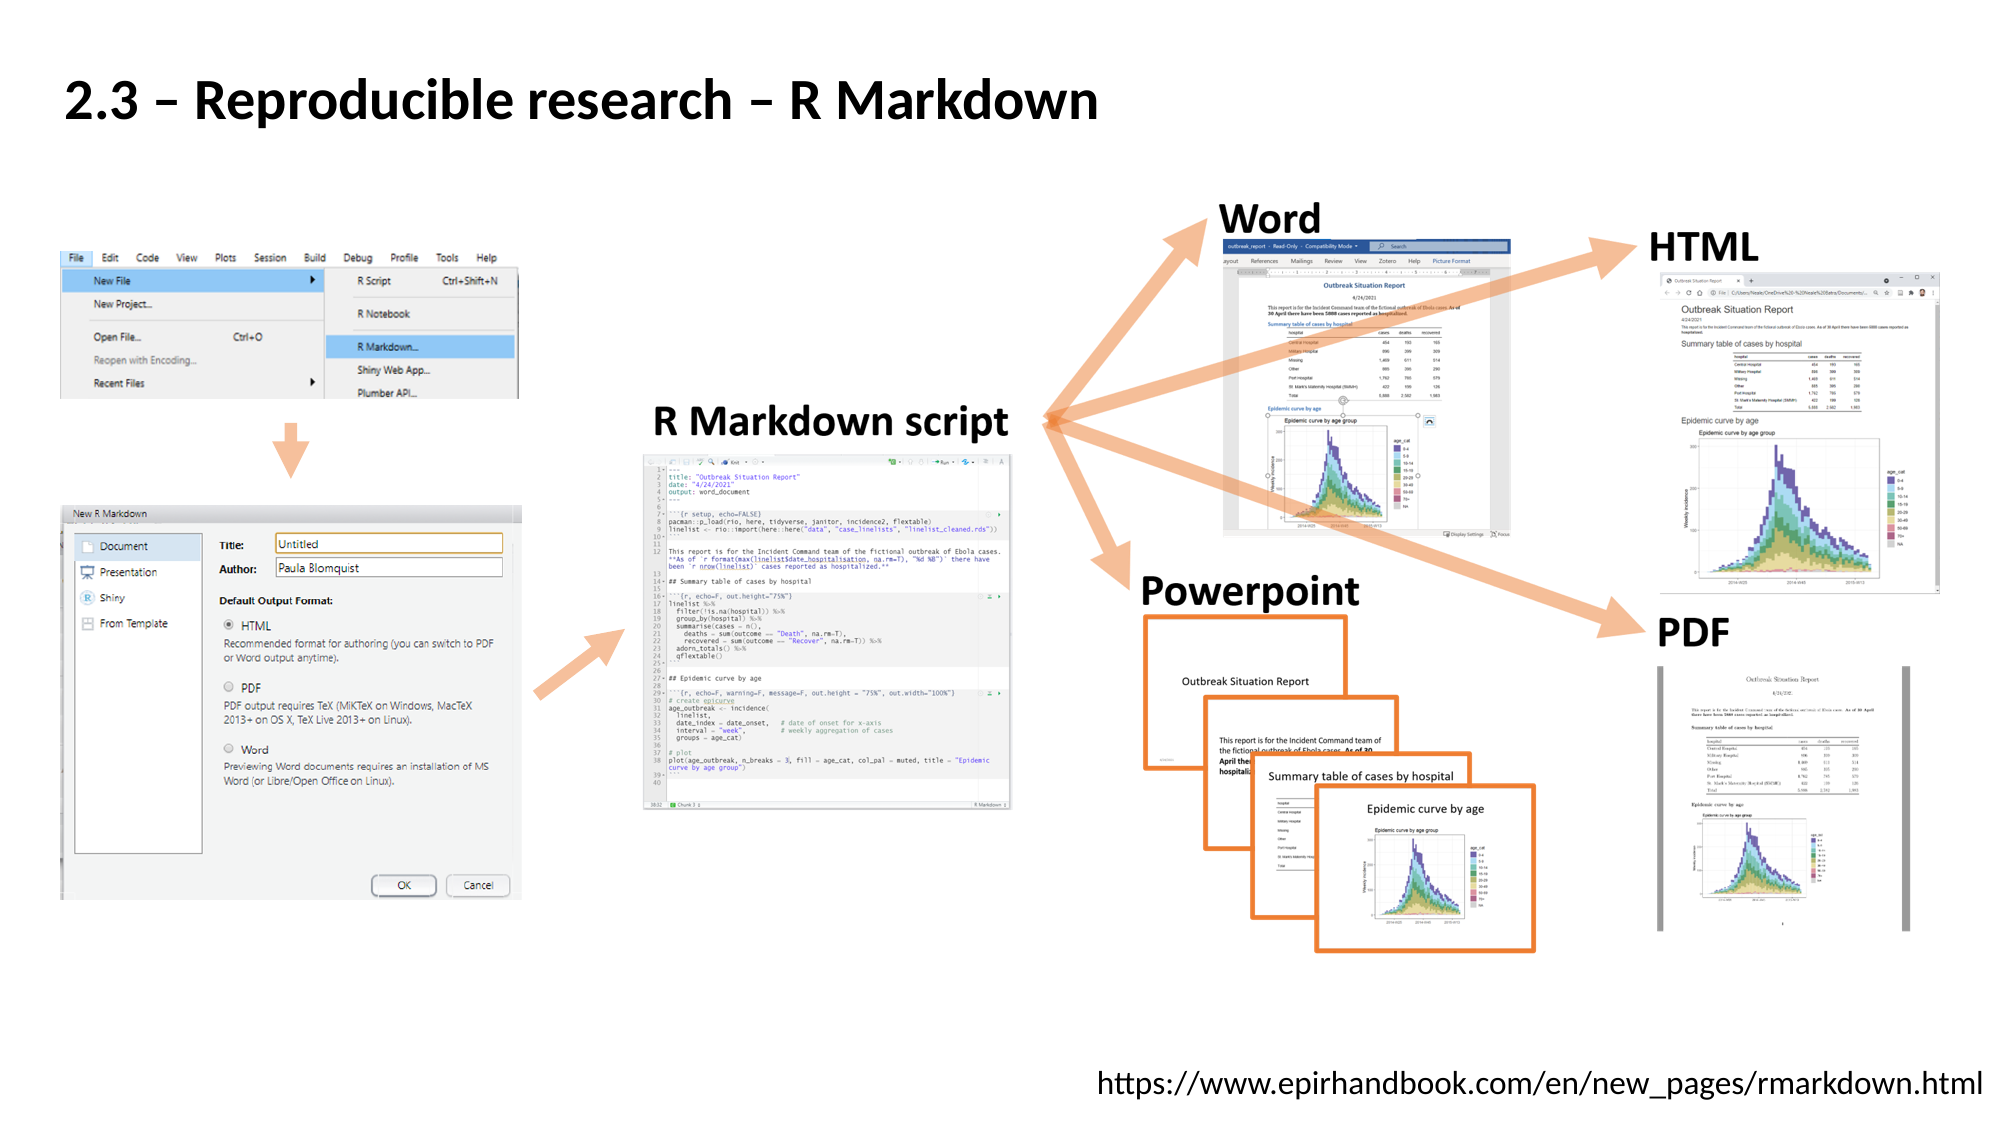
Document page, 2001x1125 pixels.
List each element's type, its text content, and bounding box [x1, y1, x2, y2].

picture [60, 251, 519, 400]
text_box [536, 628, 626, 696]
text_box 2.3 – Reproducible research – R Markdown [50, 53, 1639, 139]
text_box https://www.epirhandbook.com/en/new_pages/rmarkdown.html [499, 1058, 2000, 1125]
picture [625, 172, 1940, 954]
picture [60, 505, 522, 900]
